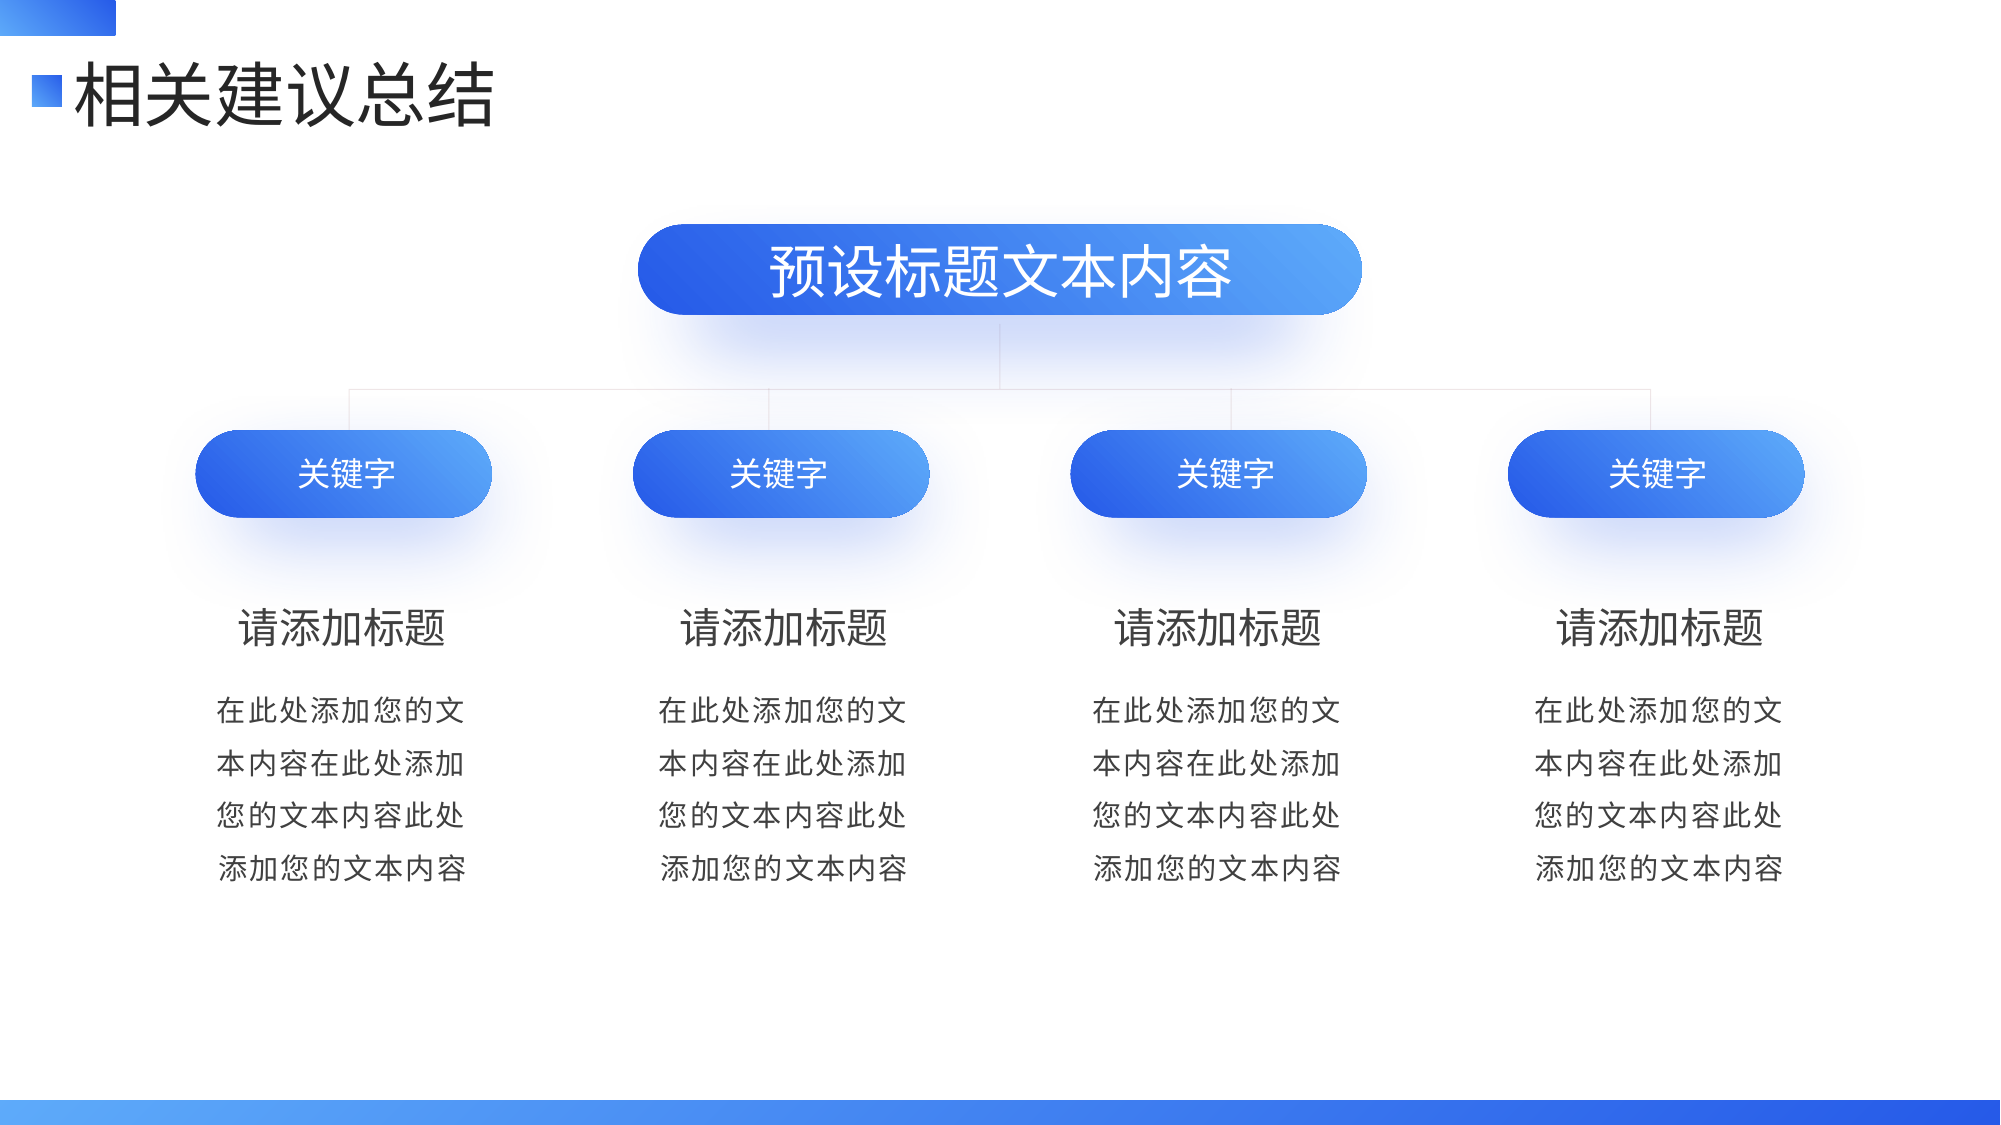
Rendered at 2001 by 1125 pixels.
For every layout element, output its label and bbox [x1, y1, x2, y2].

text_box [155, 224, 1845, 935]
